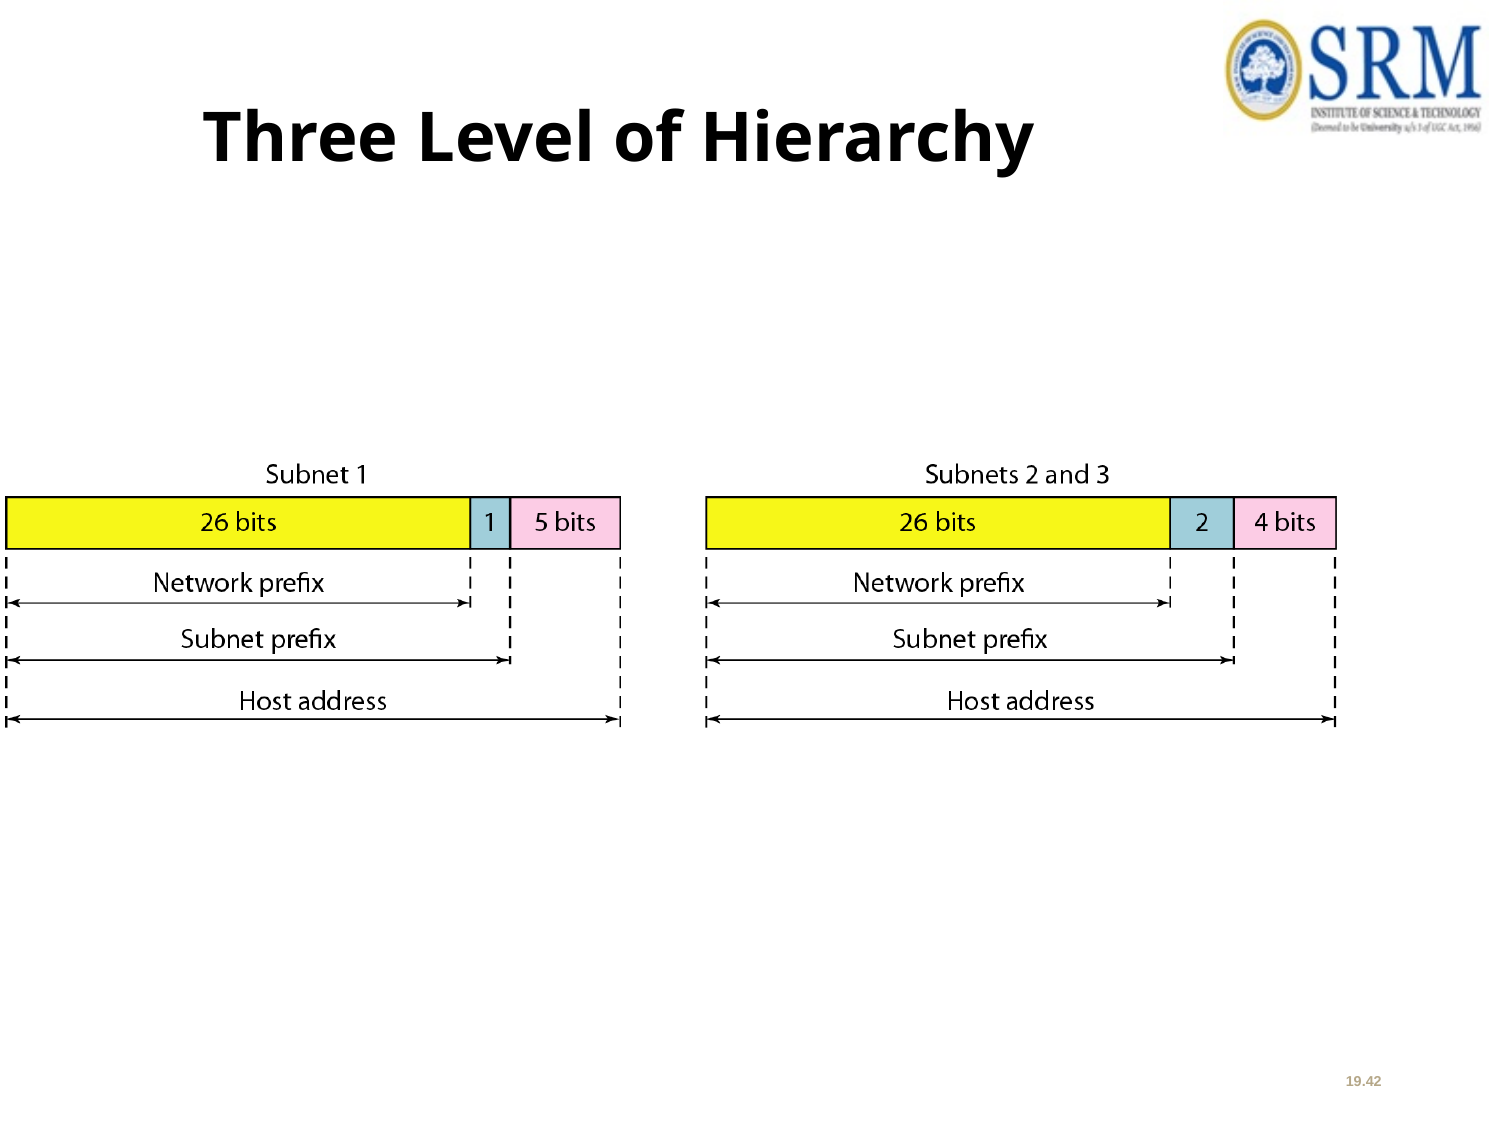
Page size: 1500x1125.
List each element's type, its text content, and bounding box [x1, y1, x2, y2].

title Three Level of Hierarchy [187, 45, 1466, 233]
picture [1223, 0, 1489, 149]
slide_number 19.42 [1059, 1042, 1397, 1103]
picture [5, 460, 1337, 728]
